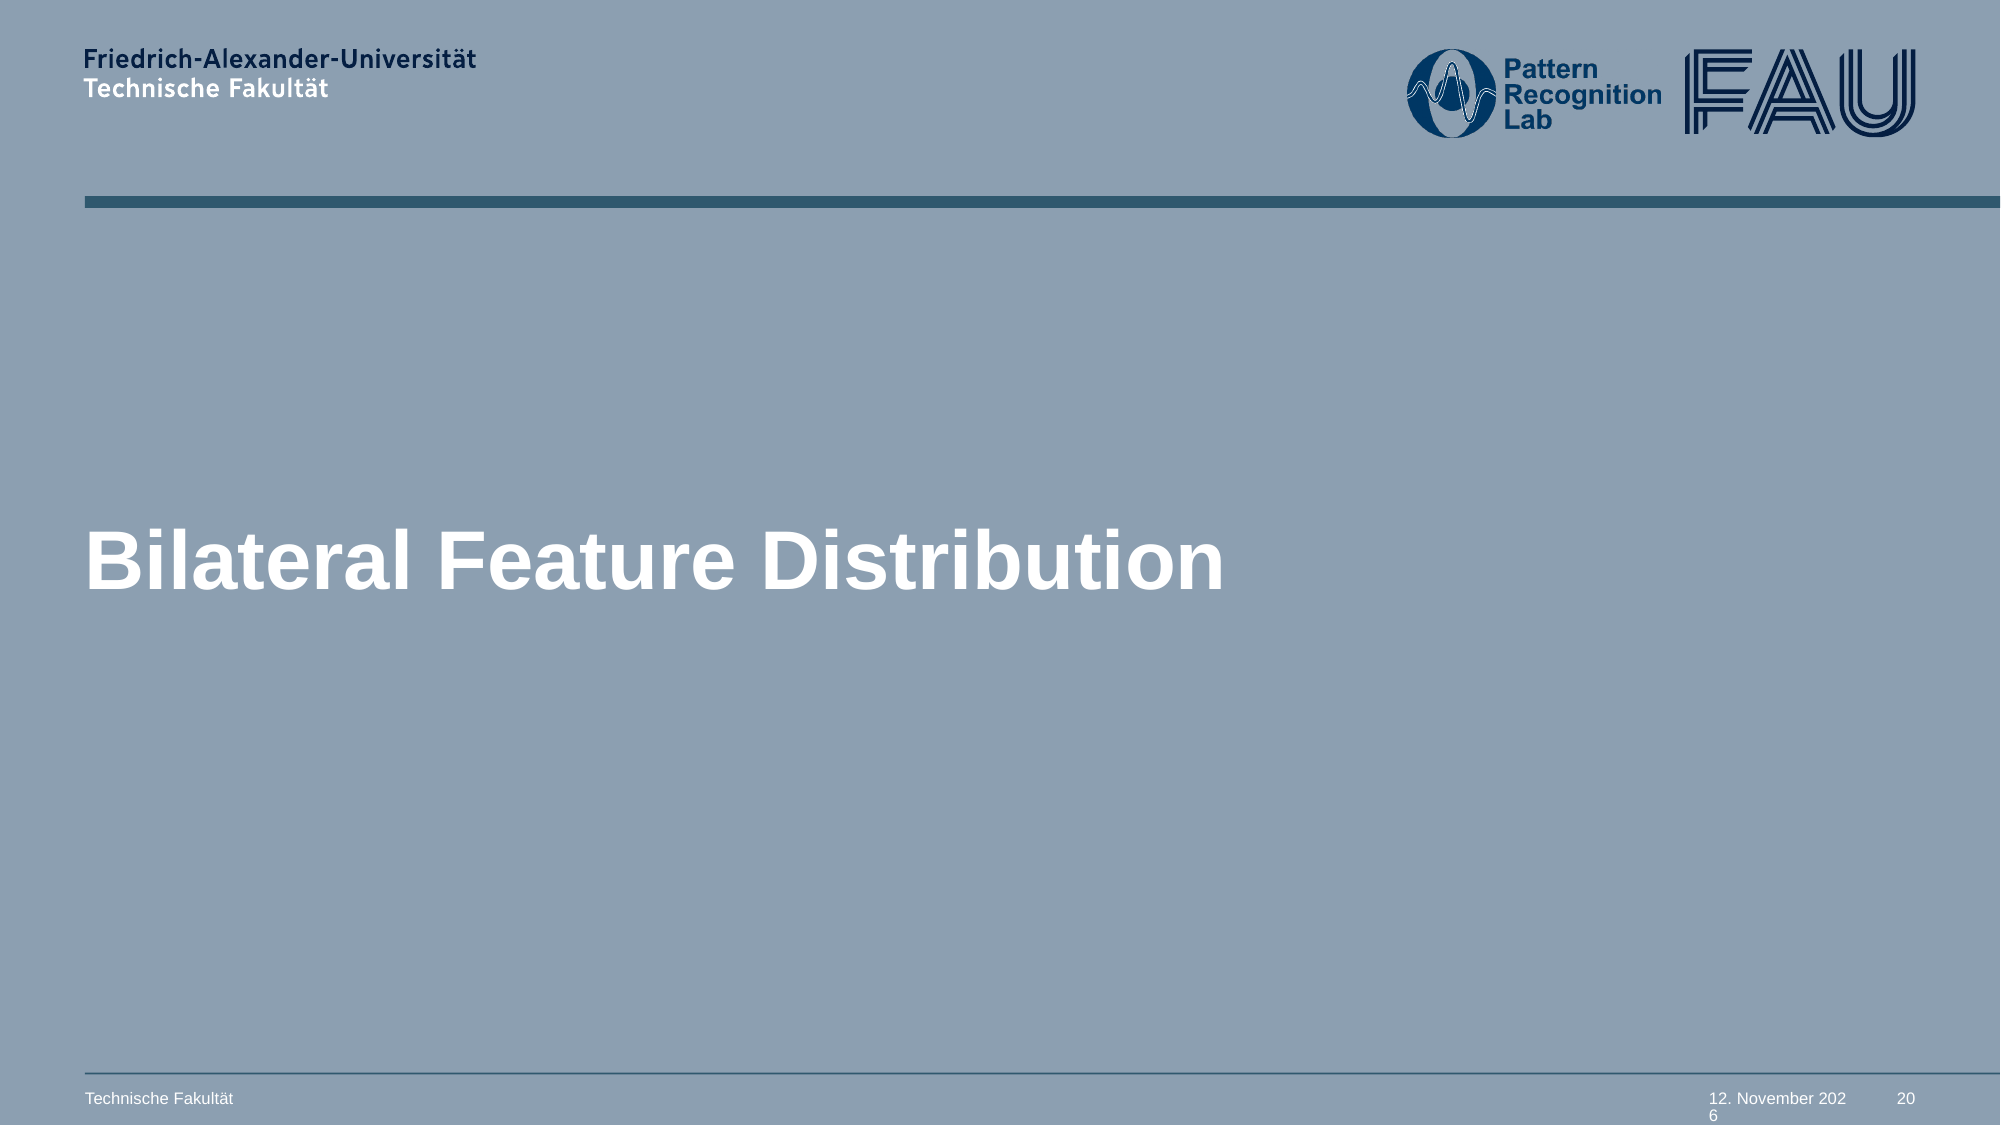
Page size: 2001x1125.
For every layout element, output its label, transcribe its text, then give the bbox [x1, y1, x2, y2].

footer Technische Fakultät [85, 1088, 983, 1109]
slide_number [1708, 1088, 1849, 1109]
picture [1407, 49, 1661, 138]
slide_number 20 [1883, 1088, 1916, 1109]
title Bilateral Feature Distribution [85, 517, 1916, 608]
